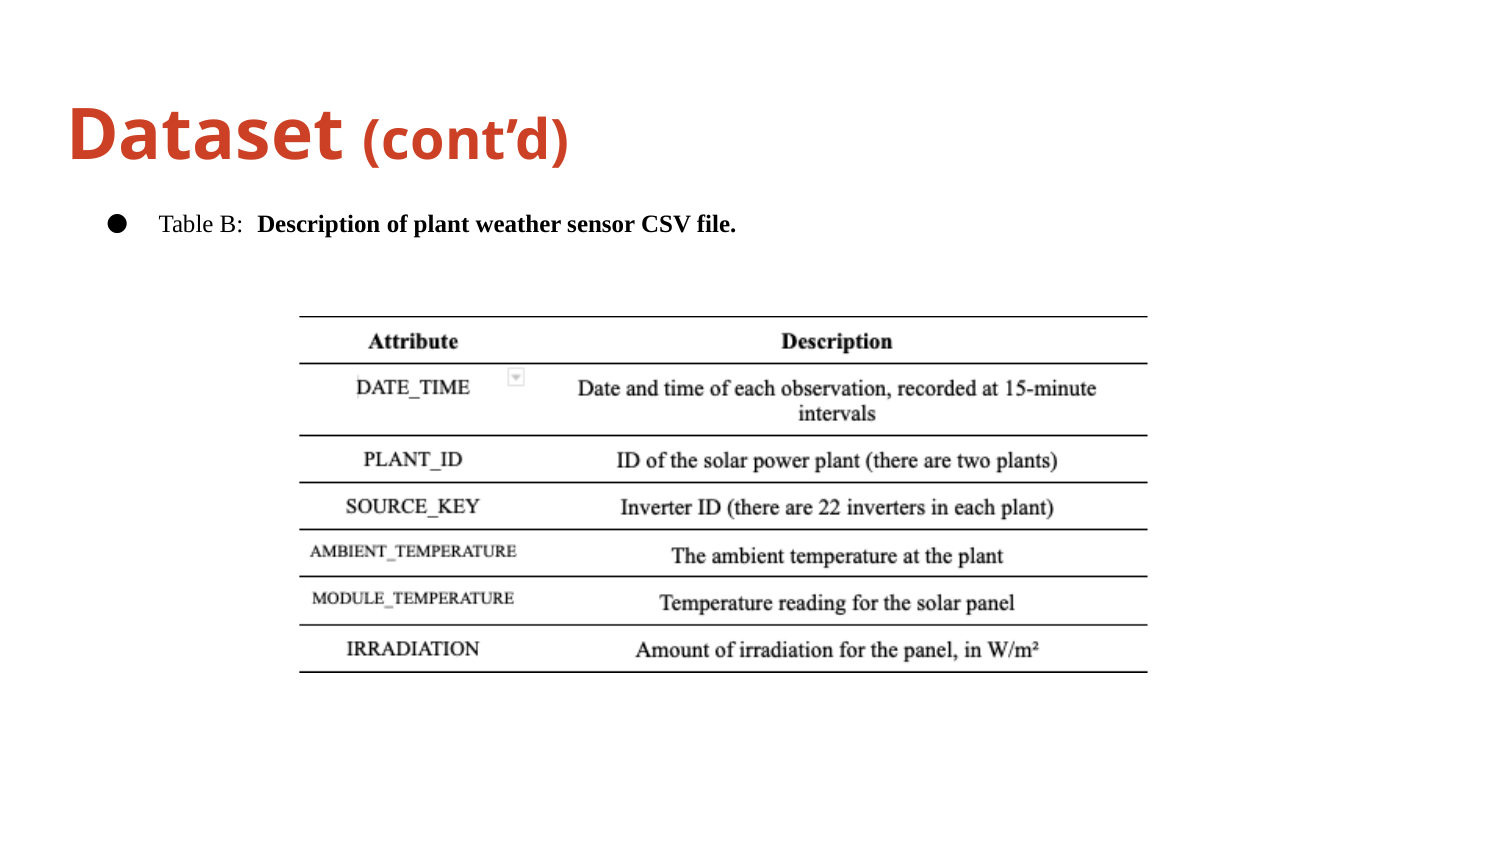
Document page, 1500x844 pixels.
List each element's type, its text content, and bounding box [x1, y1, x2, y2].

title Dataset (cont’d) [51, 72, 1449, 189]
text_box Table B: Description of plant weather sensor CSV file. [68, 188, 1403, 289]
picture [298, 316, 1151, 674]
